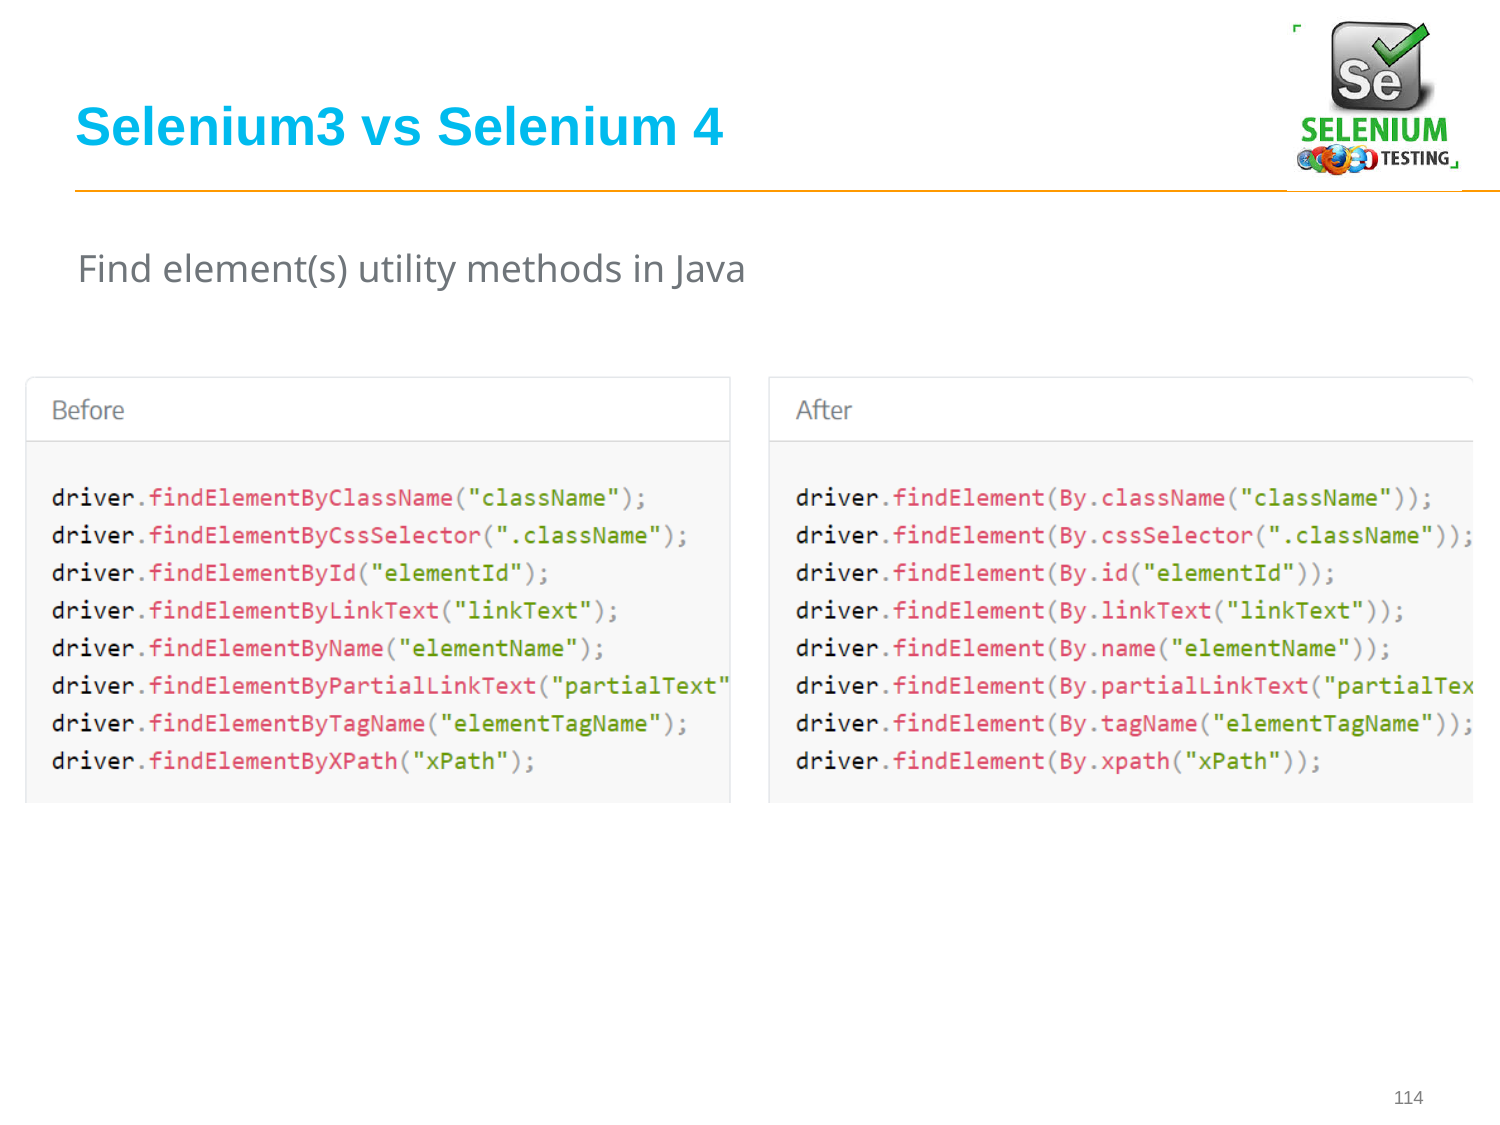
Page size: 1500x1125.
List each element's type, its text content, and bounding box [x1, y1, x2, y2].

picture [1287, 16, 1462, 191]
text_box Find element(s) utility methods in Java [62, 237, 814, 298]
picture [24, 373, 1474, 803]
title Selenium3 vs Selenium 4 [75, 27, 1422, 157]
